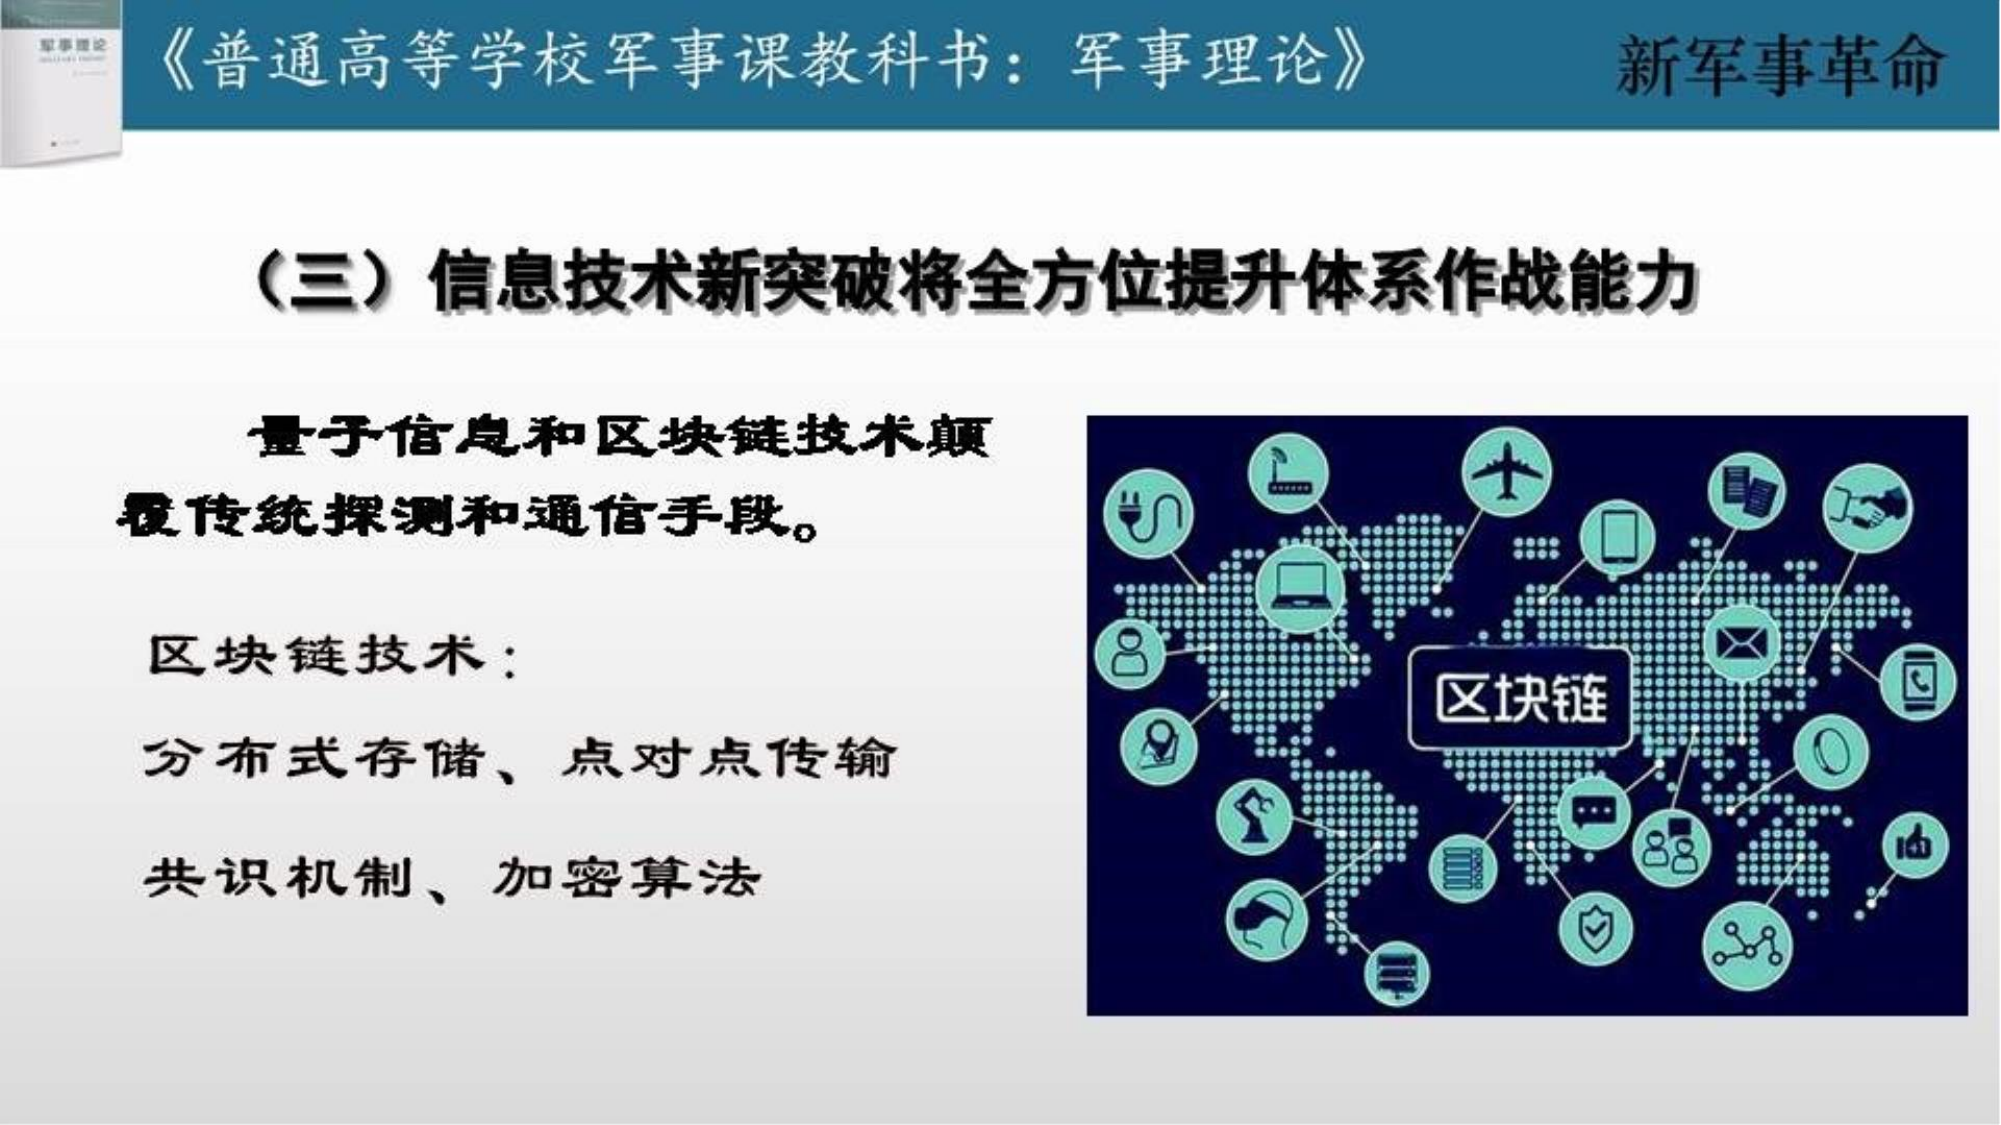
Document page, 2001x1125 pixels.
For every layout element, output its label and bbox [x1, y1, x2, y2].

text_box [0, 0, 2000, 1125]
